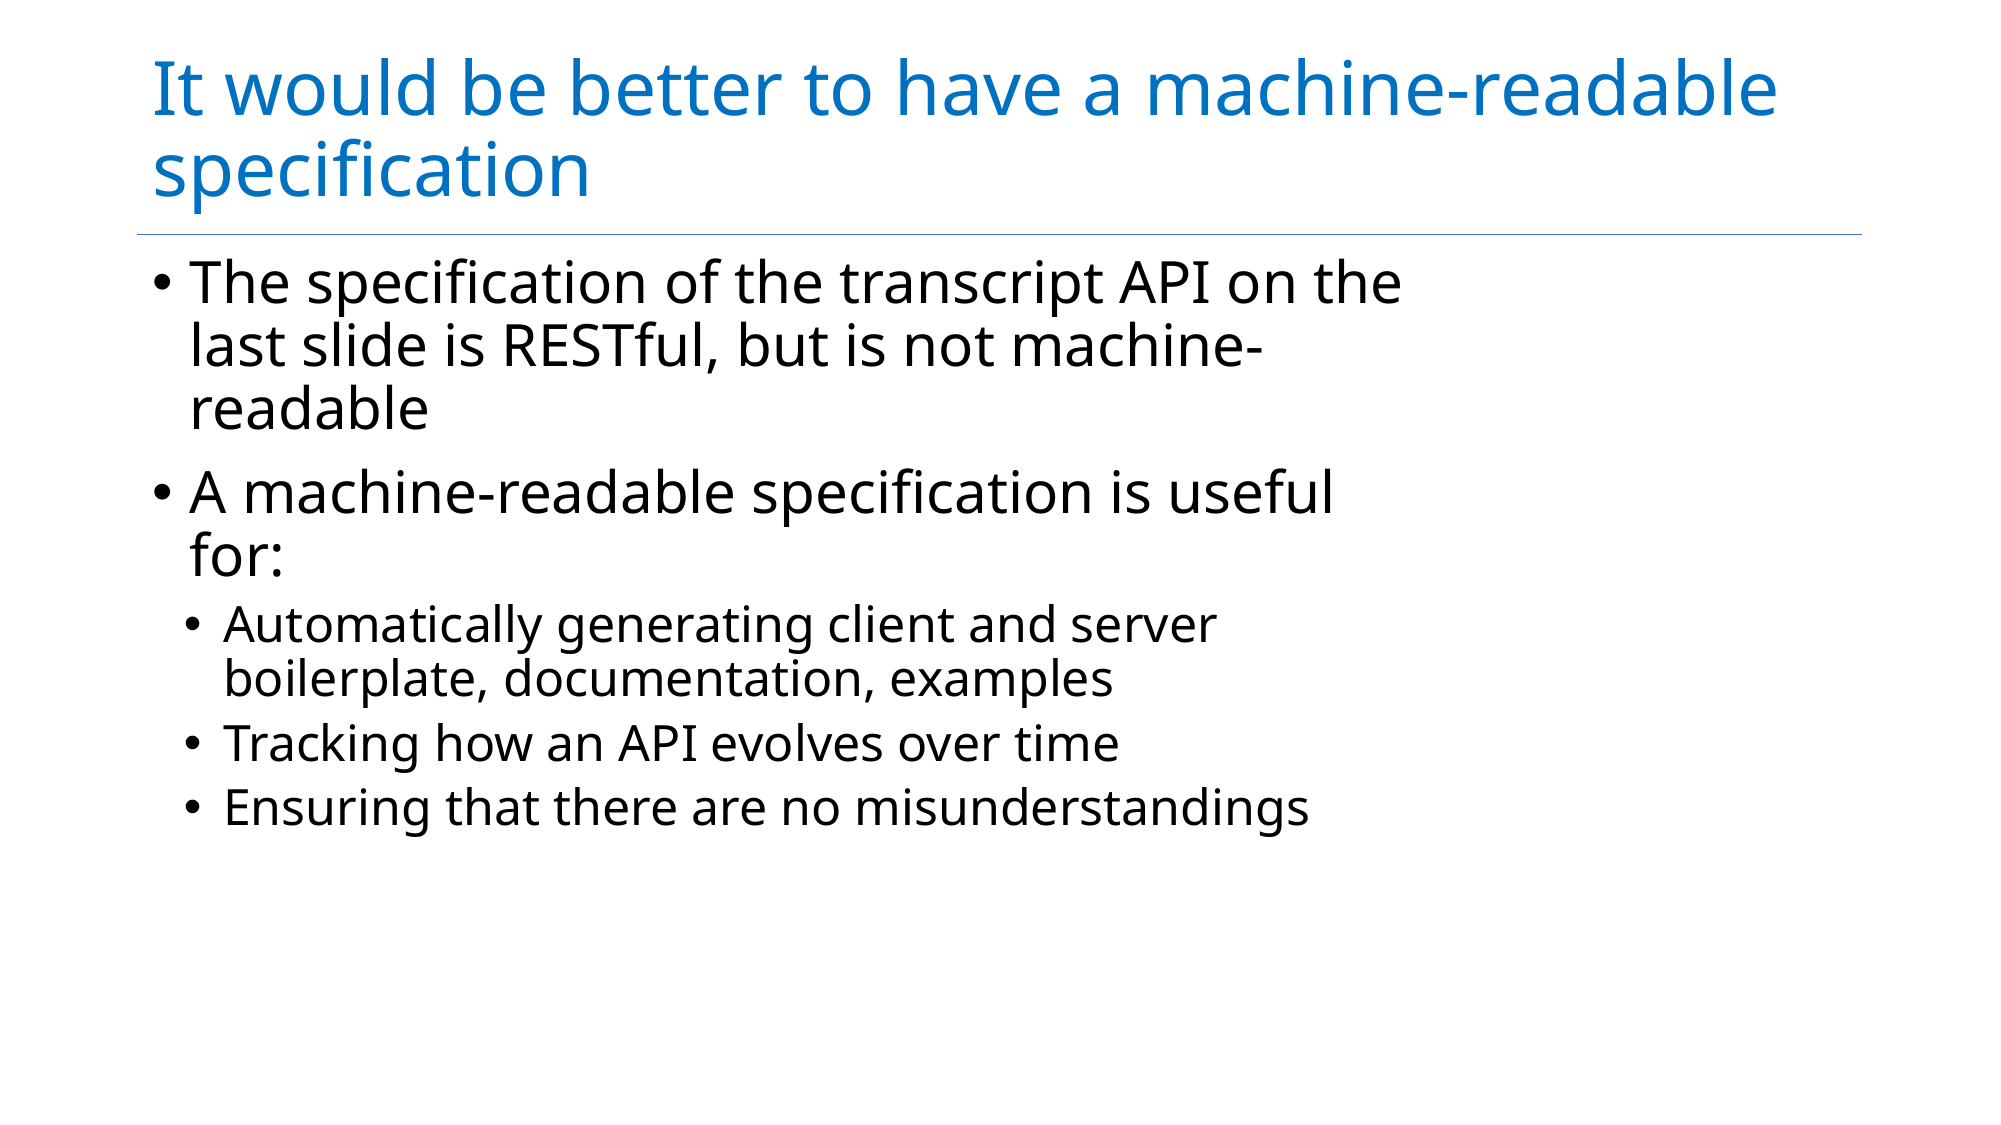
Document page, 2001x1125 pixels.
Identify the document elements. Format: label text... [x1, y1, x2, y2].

list The specification of the transcript API on the last slide is RESTful, but is not machine-readable A machine-readable specification is useful for: Automatically generating client and server boilerplate, documentation, examples Tracking how an API evolves over time Ensuring that there are no misunderstandings [137, 246, 1432, 960]
title It would be better to have a machine-readable specification [137, 3, 1863, 221]
